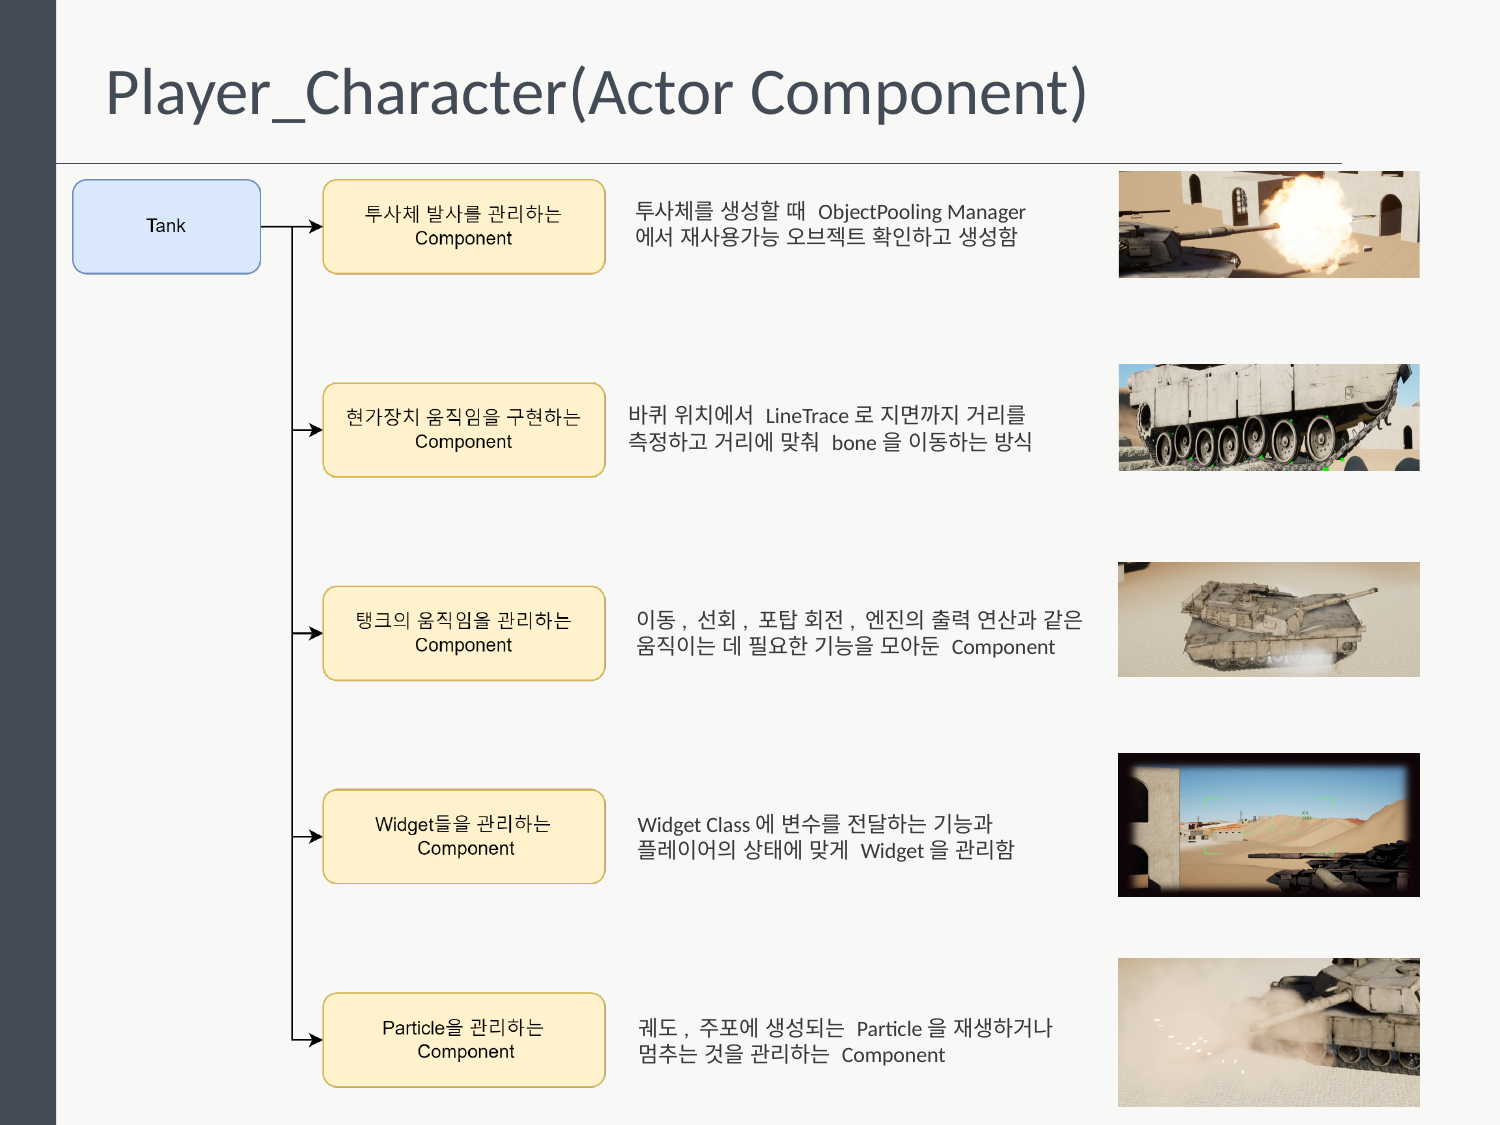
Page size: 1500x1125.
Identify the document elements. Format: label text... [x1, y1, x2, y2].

text_box Player_Character(Actor Component) [90, 40, 1106, 136]
picture [1118, 958, 1420, 1107]
picture [1118, 753, 1420, 897]
picture [56, 163, 621, 1103]
text_box 바퀴 위치에서 LineTrace로 지면까지 거리를 측정하고 거리에 맞춰 bone을 이동하는 방식 [621, 394, 1065, 462]
picture [1118, 171, 1420, 278]
picture [1118, 562, 1420, 677]
text_box 이동, 선회, 포탑 회전, 엔진의 출력 연산과 같은 움직이는 데 필요한 기능을 모아둔 Component [622, 598, 1109, 667]
picture [1118, 364, 1420, 471]
text_box 투사체를 생성할 때 ObjectPooling Manager에서 재사용가능 오브젝트 확인하고 생성함 [621, 190, 1072, 258]
text_box 궤도, 주포에 생성되는 Particle을 재생하거나 멈추는 것을 관리하는 Component [623, 1007, 1090, 1075]
text_box Widget Class에 변수를 전달하는 기능과 플레이어의 상태에 맞게 Widget을 관리함 [622, 803, 1118, 871]
text_box [0, 0, 57, 1125]
